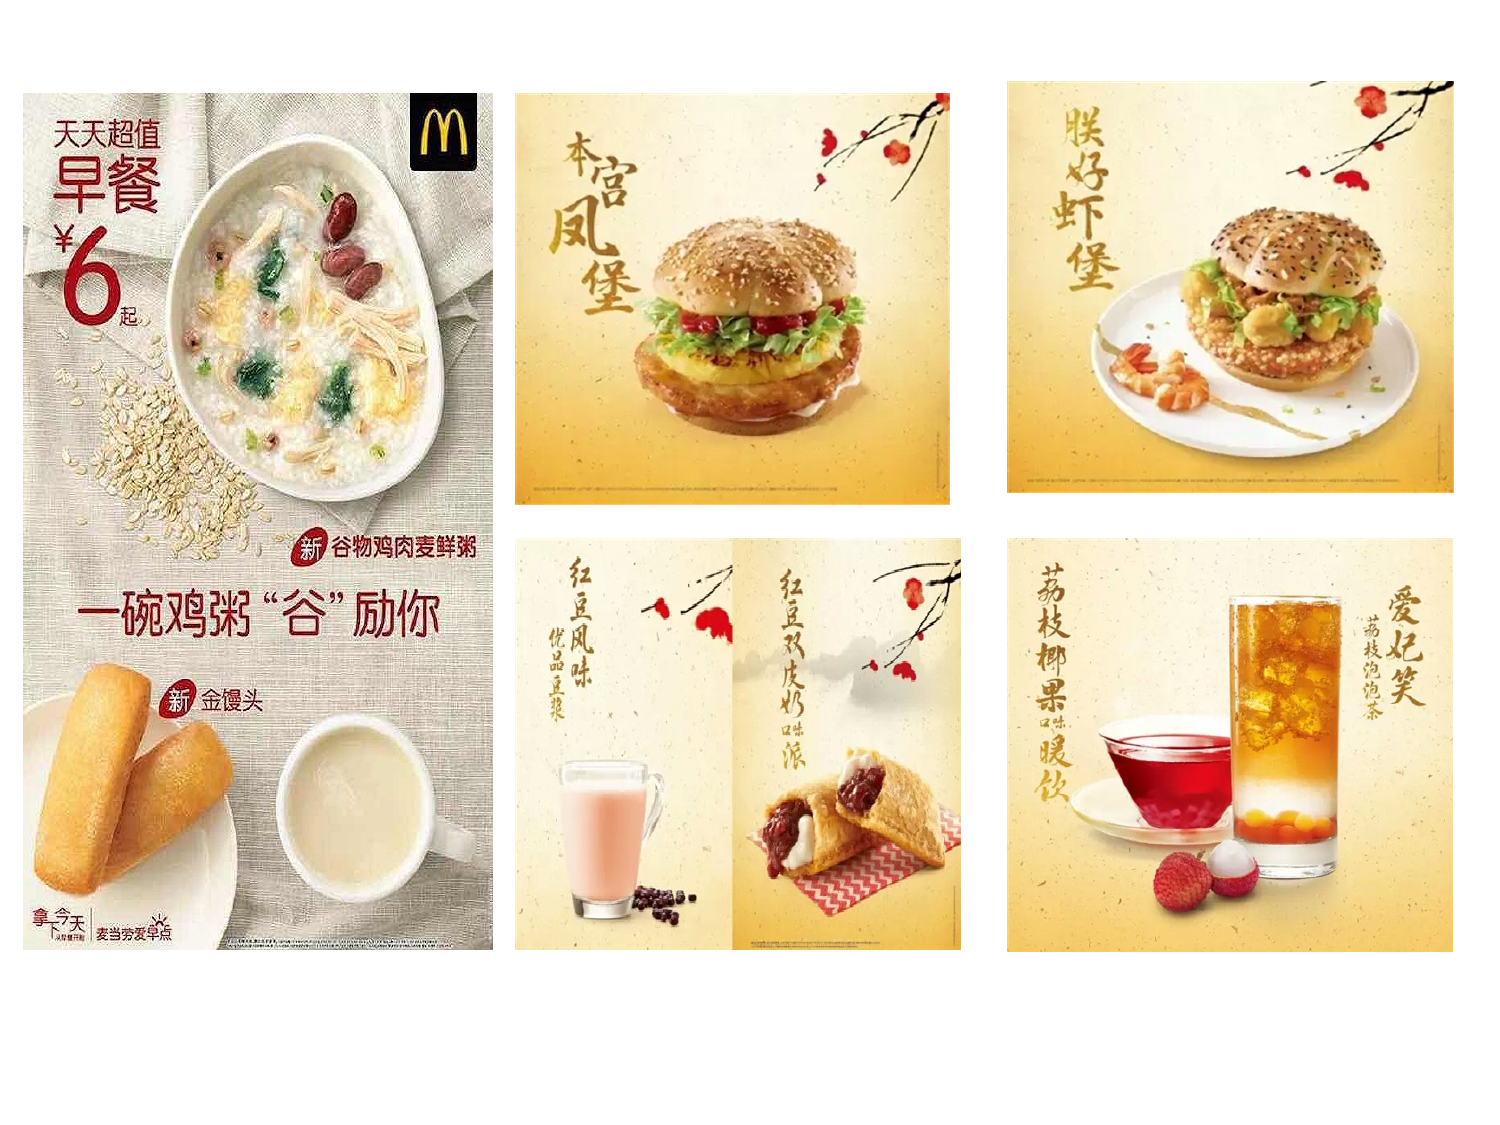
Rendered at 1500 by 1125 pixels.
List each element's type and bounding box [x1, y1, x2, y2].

picture [515, 538, 961, 950]
picture [1007, 81, 1454, 493]
picture [1007, 538, 1454, 953]
picture [515, 93, 950, 505]
list [23, 93, 493, 950]
